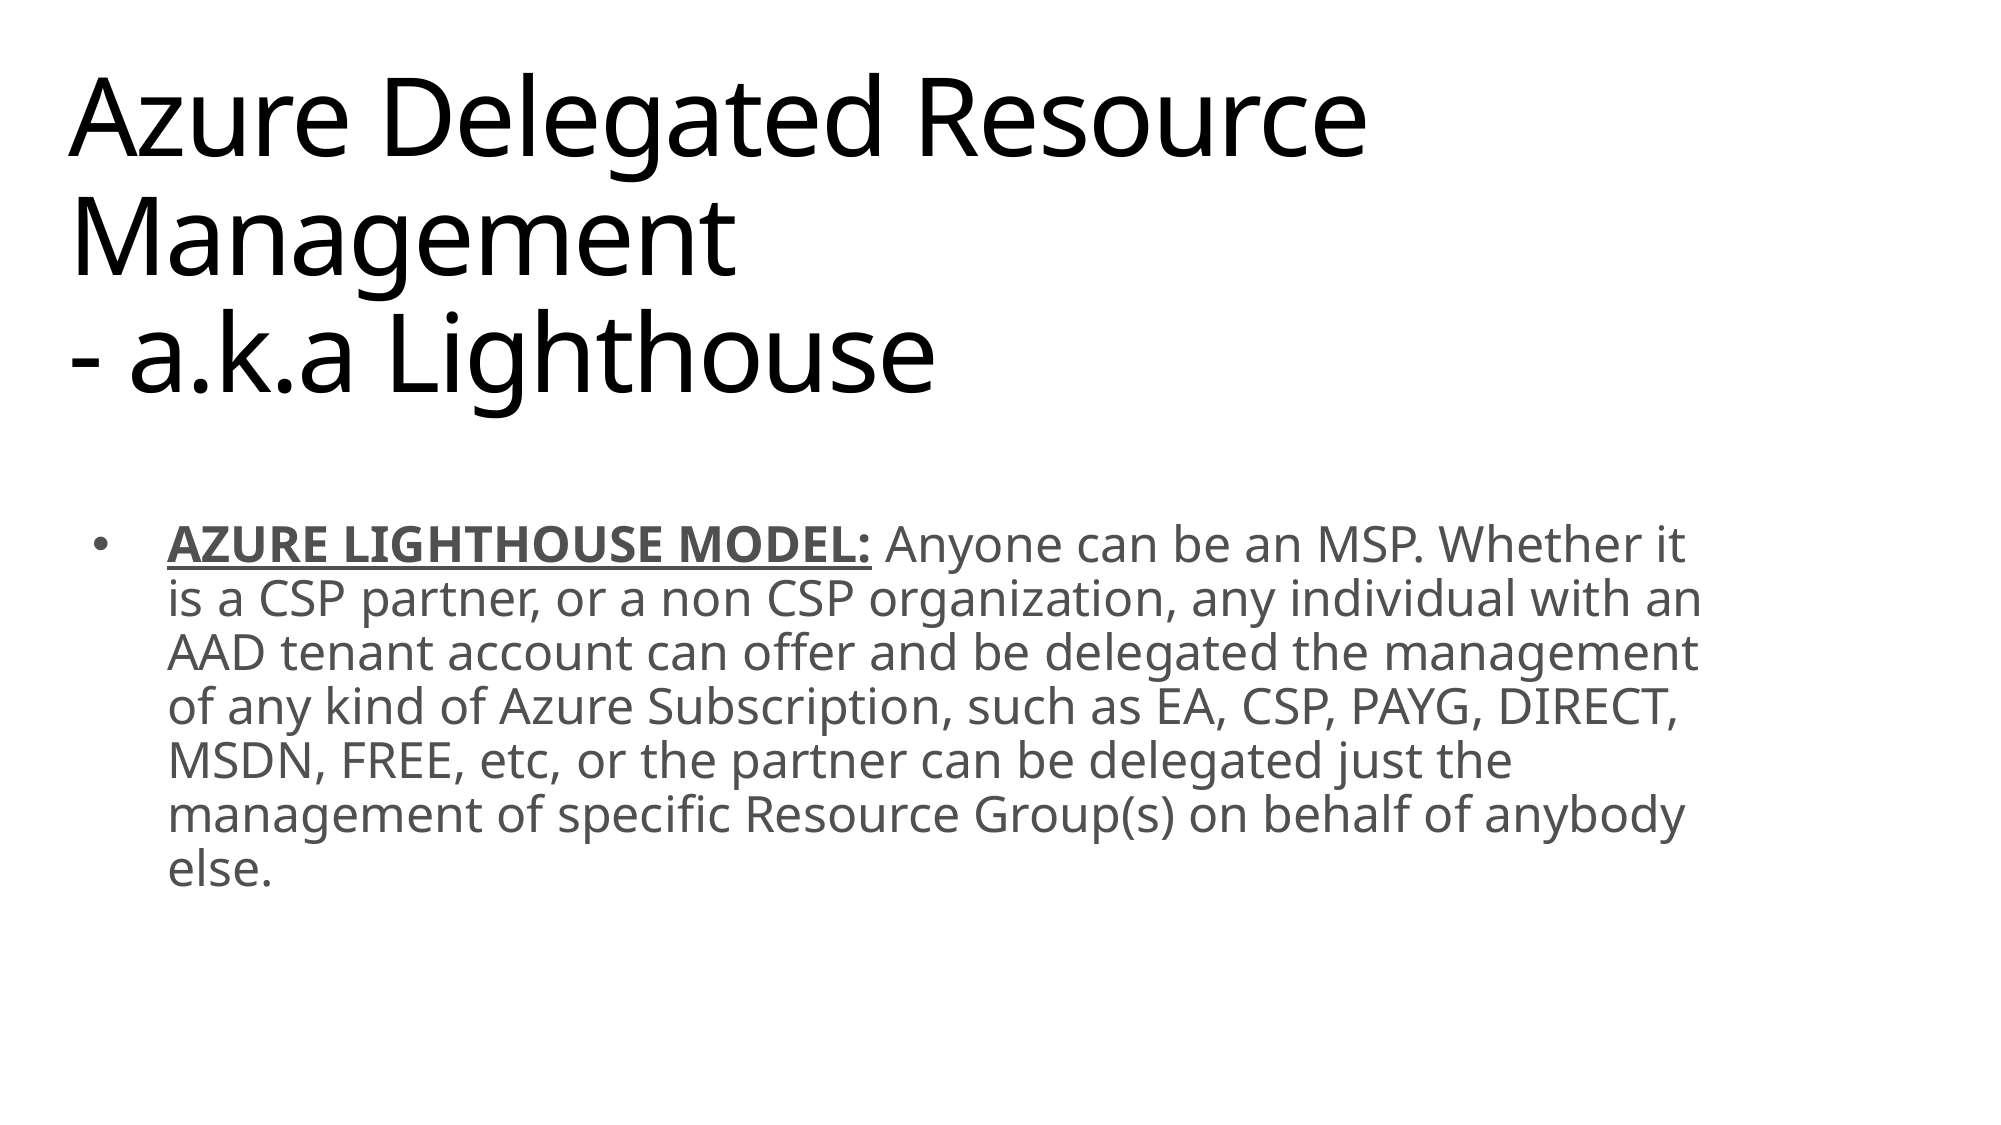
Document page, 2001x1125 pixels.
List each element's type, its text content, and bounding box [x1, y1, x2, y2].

title Azure Delegated Resource Management - a.k.a Lighthouse [44, 47, 1957, 196]
text_box AZURE LIGHTHOUSE MODEL: Anyone can be an MSP. Whether it is a CSP partner, or a non CSP organization, any individual with an AAD tenant account can offer and be delegated the management of any kind of Azure Subscription, such as EA, CSP, PAYG, DIRECT, MSDN, FREE, etc, or the partner can be delegated just the management of specific Resource Group(s) on behalf of anybody else. [62, 356, 1766, 921]
